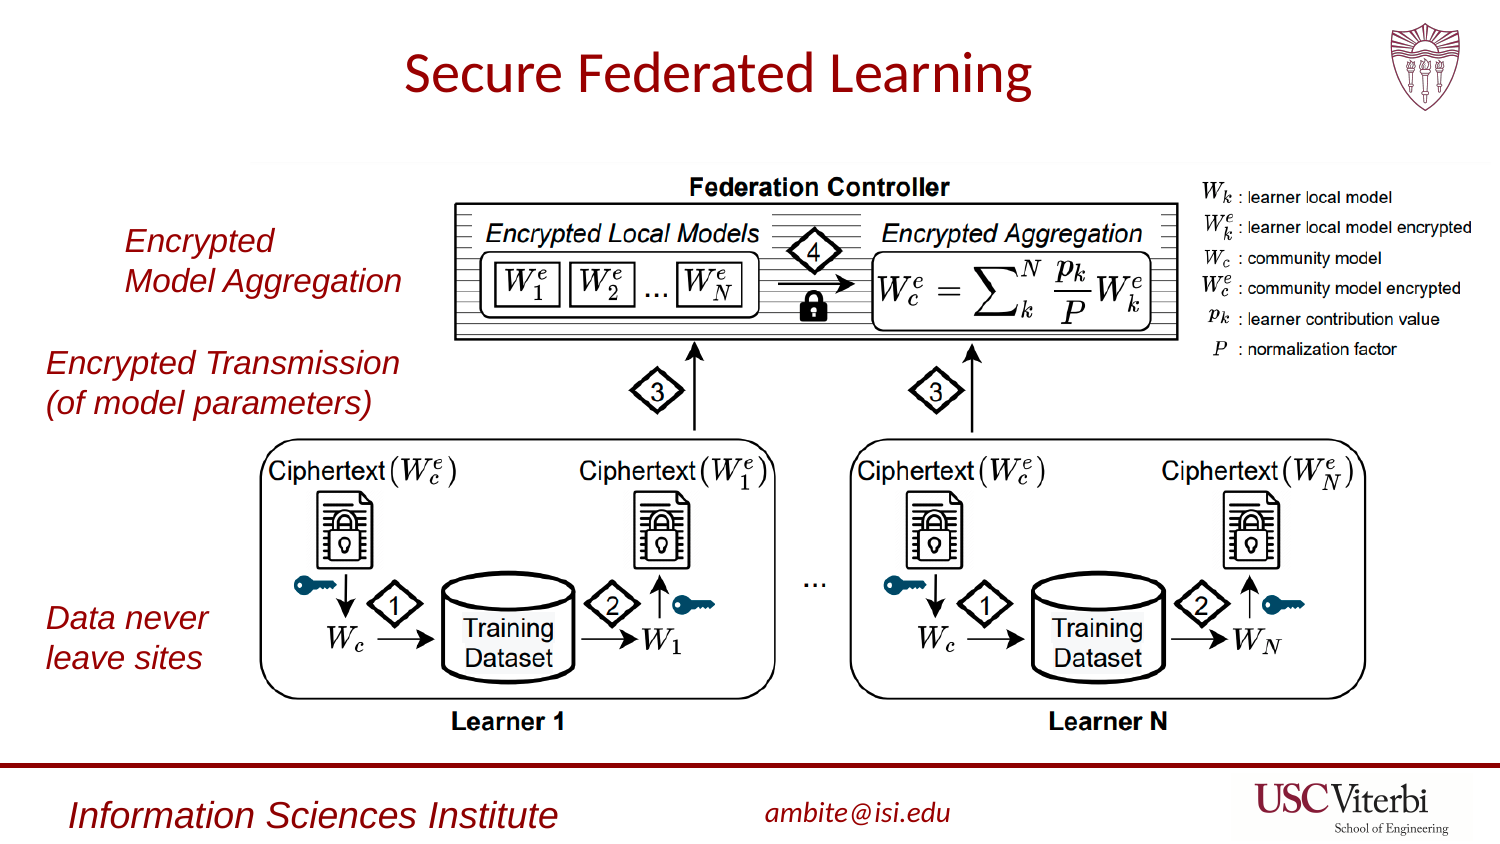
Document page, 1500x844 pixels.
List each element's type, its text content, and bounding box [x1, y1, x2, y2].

picture [1368, 10, 1482, 123]
text_box Encrypted Transmission (of model parameters) [30, 333, 245, 429]
picture [250, 162, 1491, 753]
text_box Data never leave sites [30, 588, 237, 684]
picture [1231, 773, 1473, 841]
title Secure Federated Learning [75, 26, 1363, 112]
text_box Encrypted Model Aggregation [109, 211, 245, 307]
